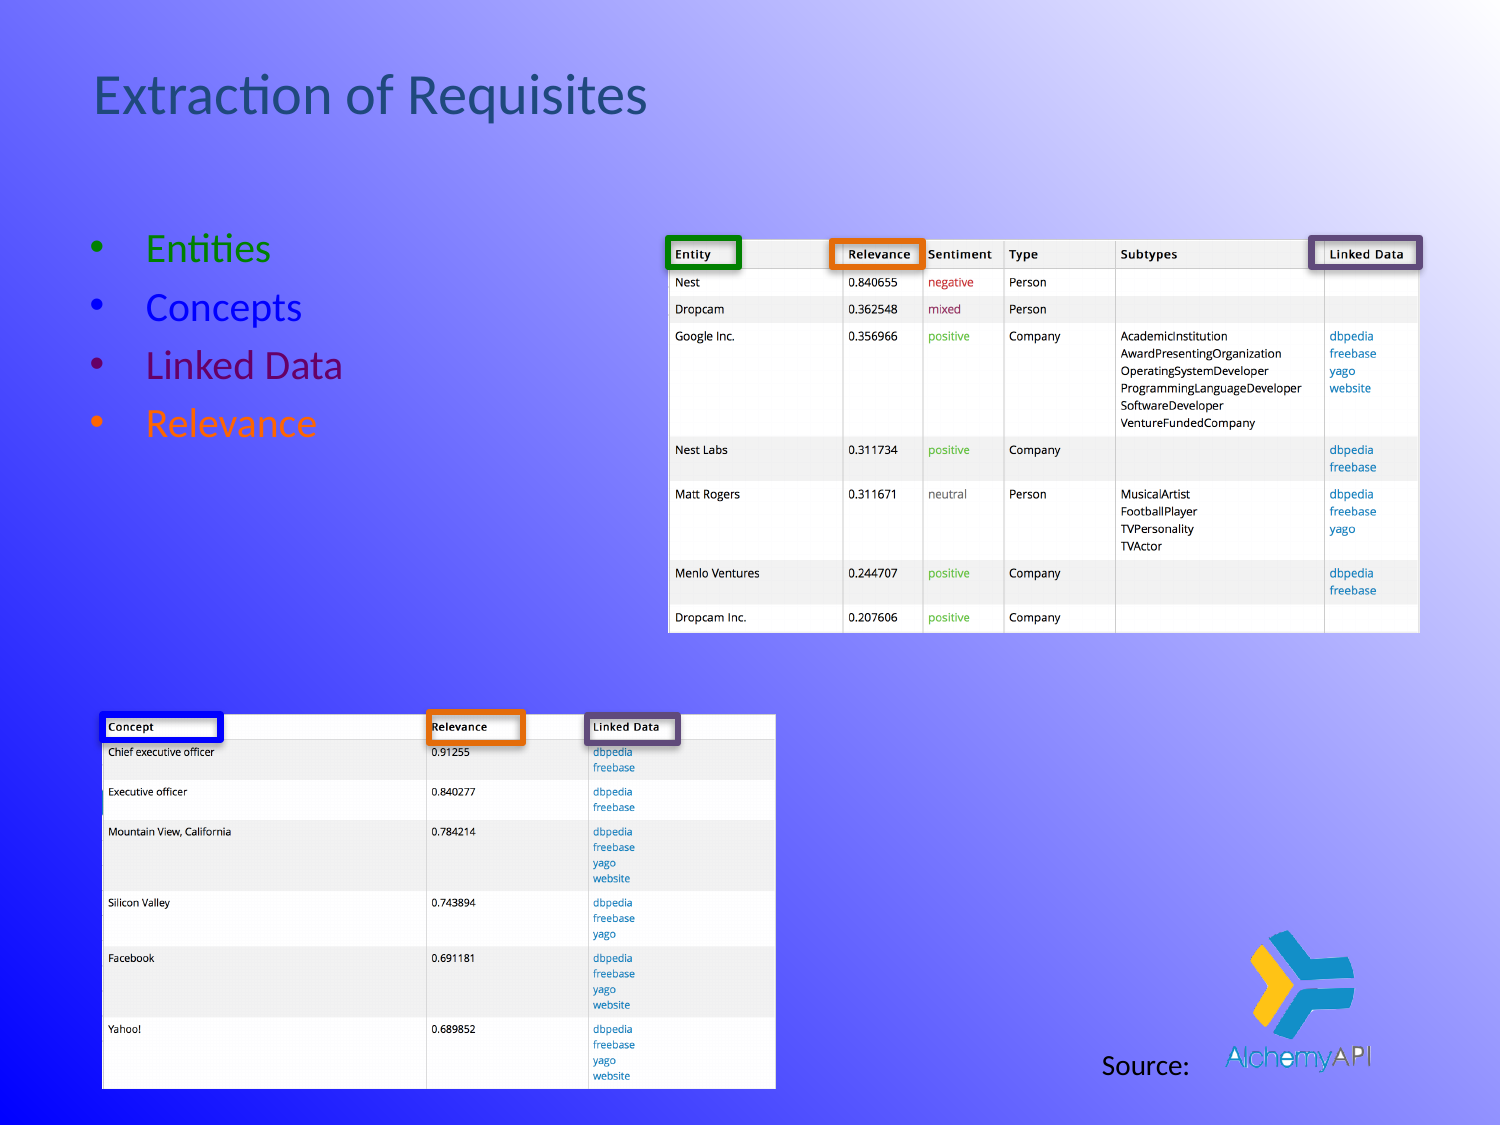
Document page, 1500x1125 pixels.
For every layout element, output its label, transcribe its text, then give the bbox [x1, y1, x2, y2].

picture [667, 238, 1420, 633]
text_box Source: [1087, 1038, 1206, 1089]
text_box Extraction of Requisites [79, 48, 664, 134]
picture [102, 714, 776, 1089]
list Entities Concepts Linked Data Relevance [74, 213, 1369, 578]
picture [1225, 930, 1371, 1073]
